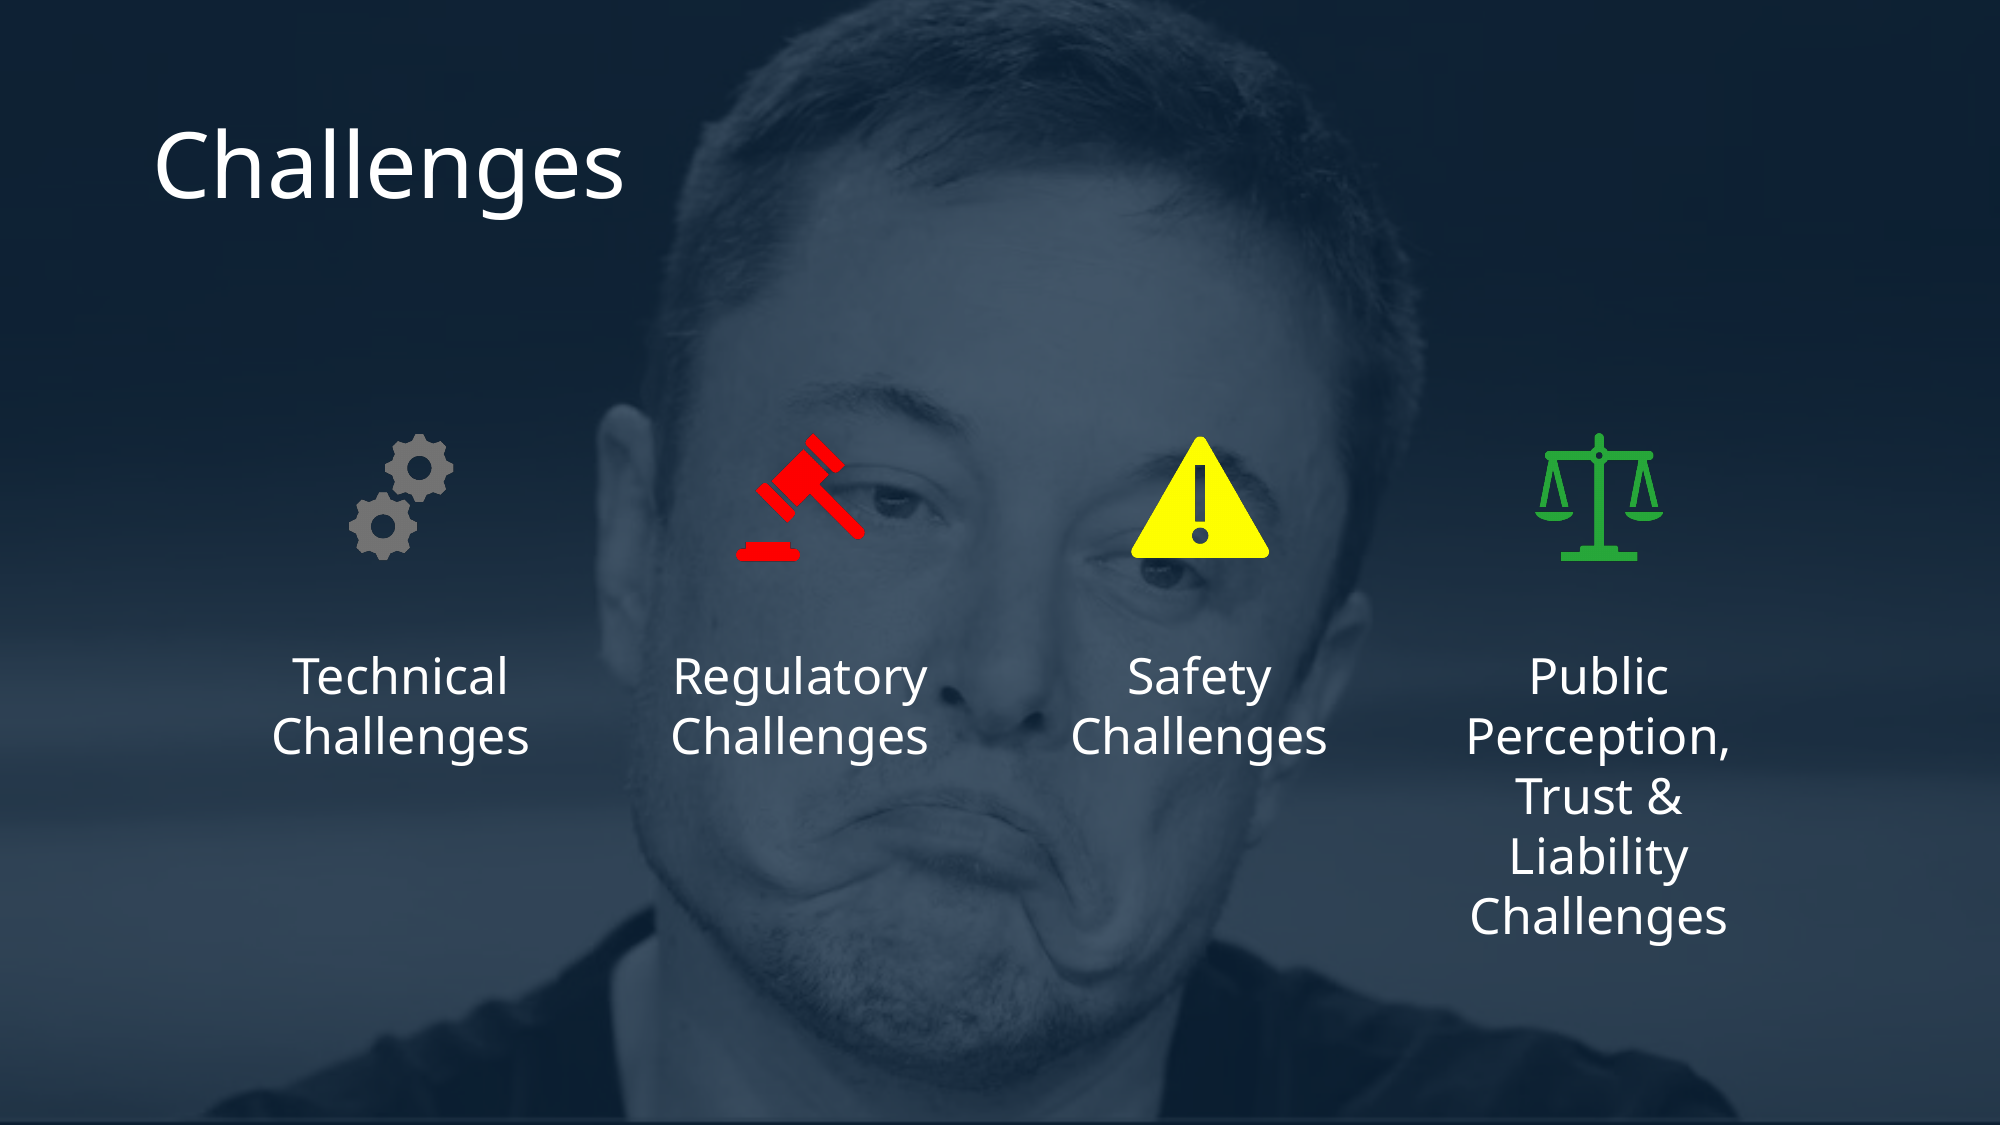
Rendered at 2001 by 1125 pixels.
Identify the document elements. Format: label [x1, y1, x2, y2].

picture [0, 0, 2000, 1125]
list [136, 298, 1863, 1014]
